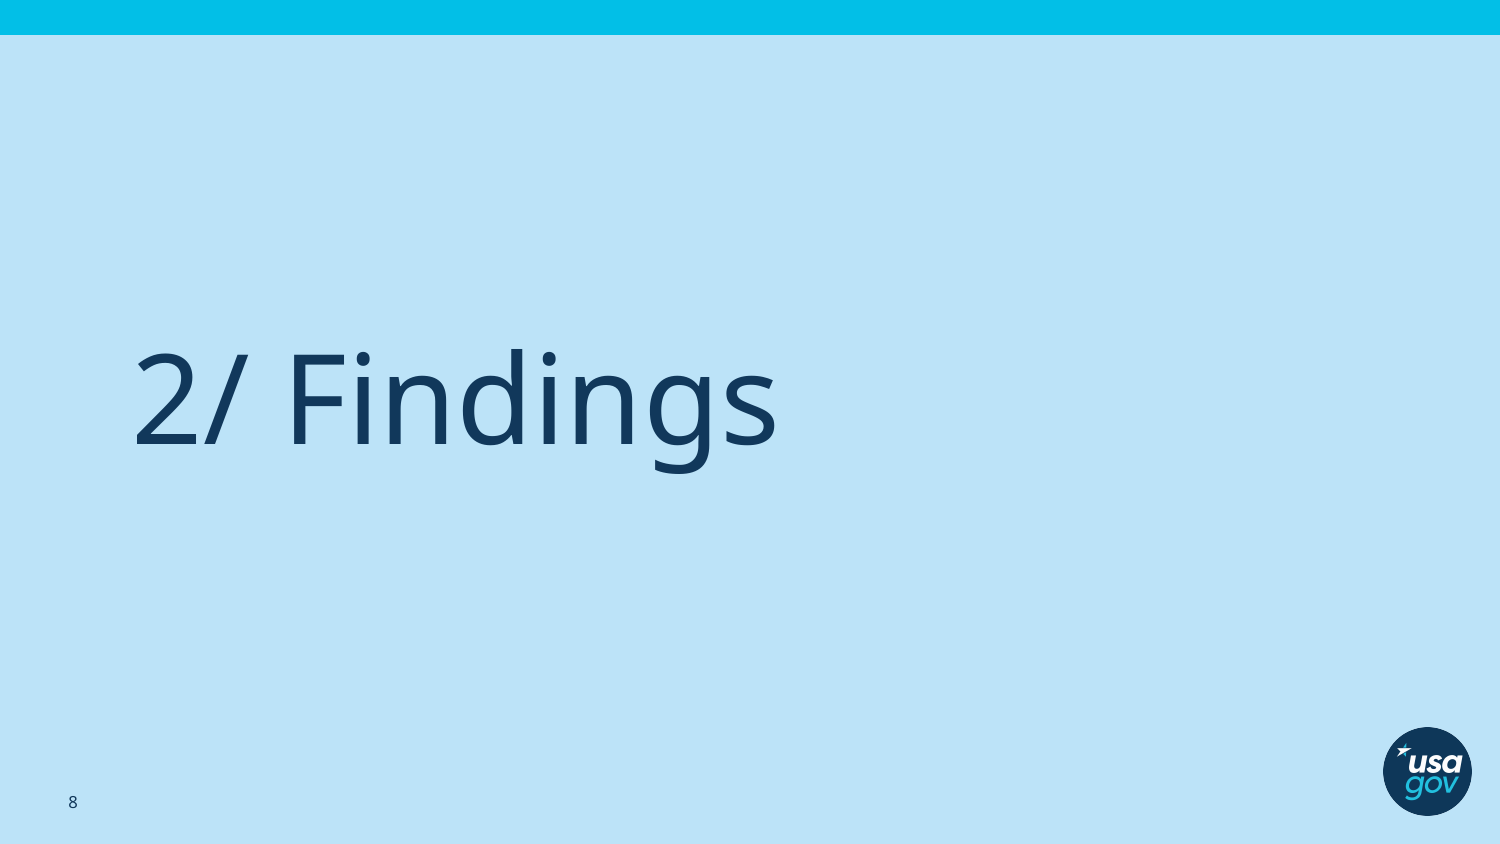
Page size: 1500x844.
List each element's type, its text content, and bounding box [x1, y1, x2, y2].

picture [1383, 727, 1472, 816]
slide_number 8 [2, 781, 93, 825]
title 2/ Findings [116, 87, 1329, 701]
